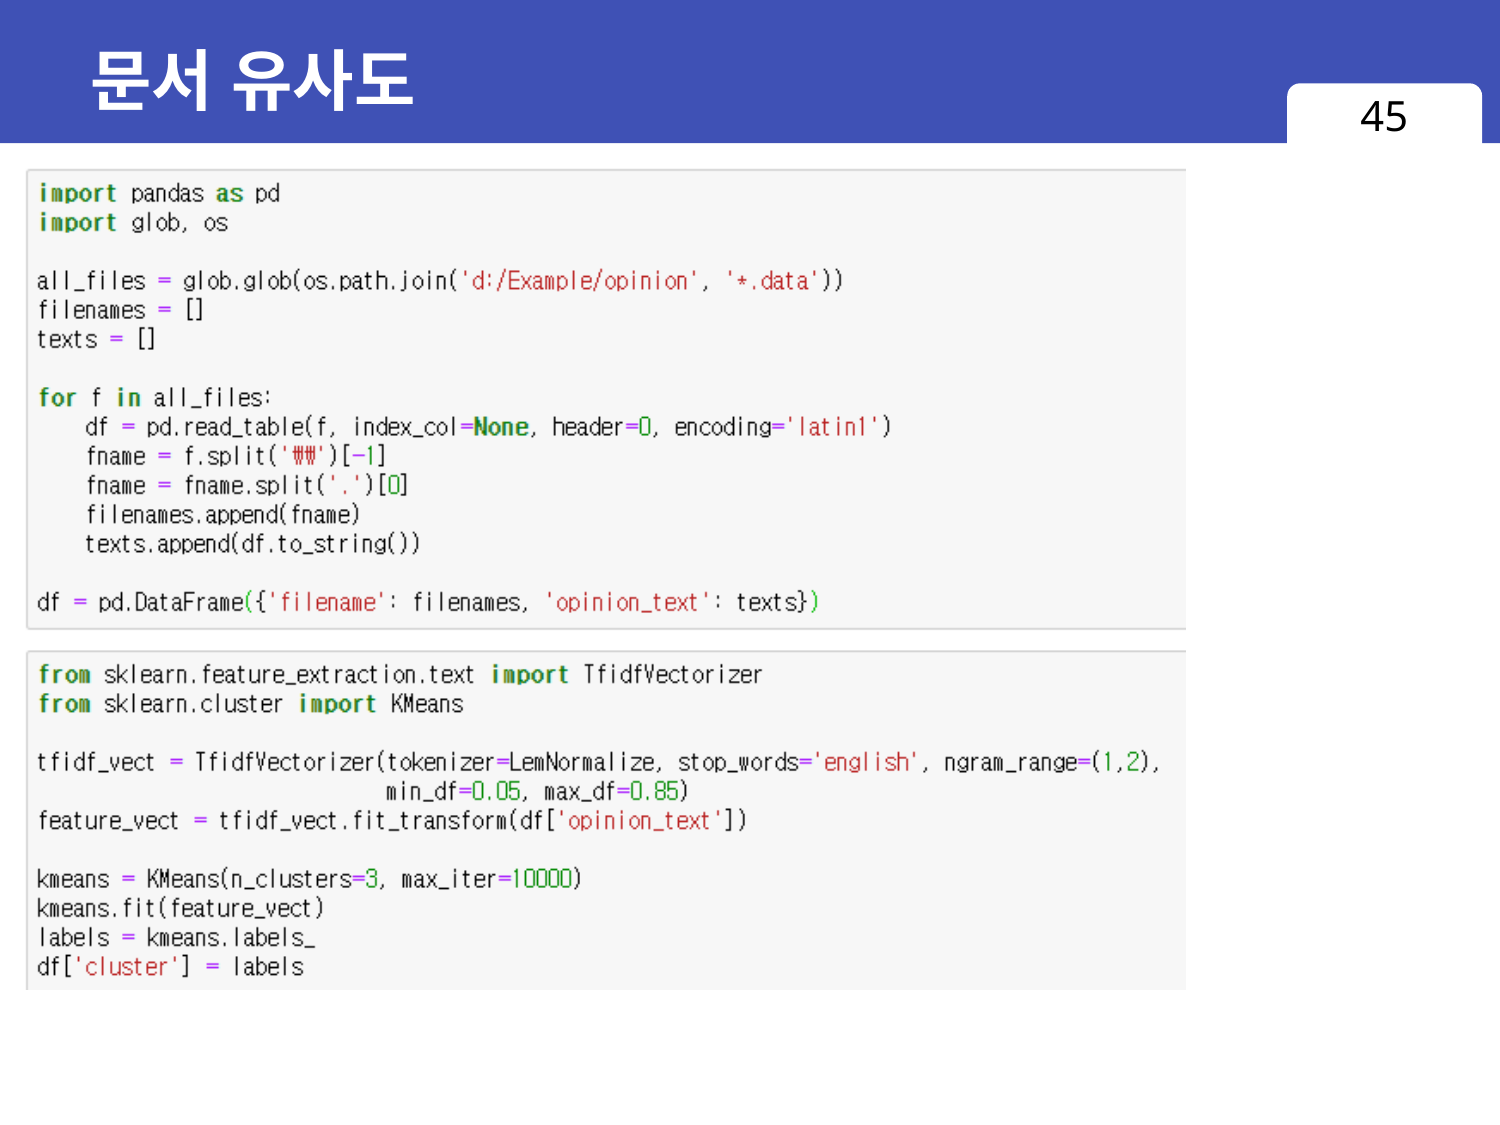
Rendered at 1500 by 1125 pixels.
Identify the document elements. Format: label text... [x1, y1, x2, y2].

picture [17, 162, 1187, 990]
slide_number 45 [1286, 81, 1483, 161]
title 문서 유사도 [74, 16, 1426, 141]
